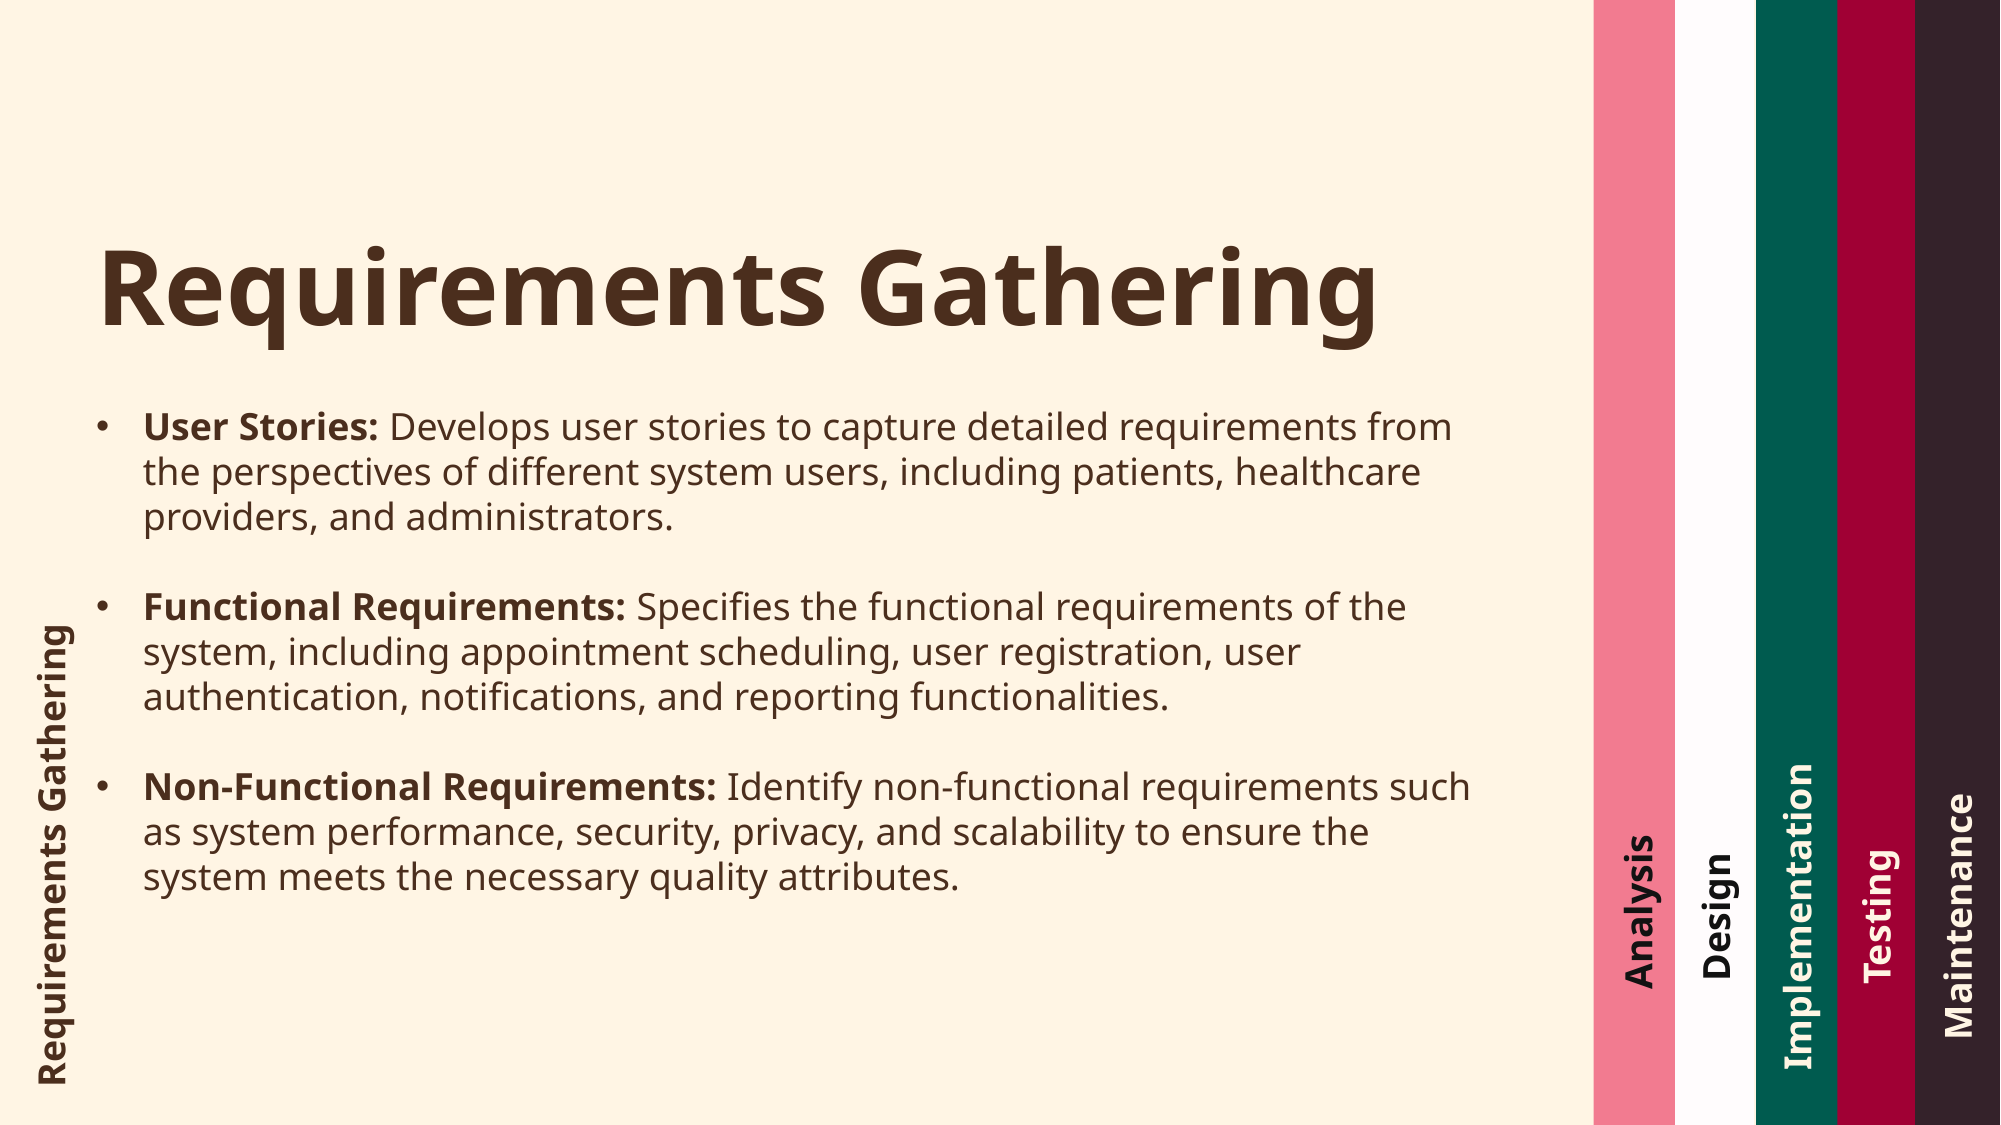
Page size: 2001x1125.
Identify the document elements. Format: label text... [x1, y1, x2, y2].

text_box Analysis [1607, 819, 1668, 1015]
text_box [1593, 0, 1676, 1125]
text_box Maintenance [1926, 778, 1987, 1055]
text_box [1838, 0, 1914, 1125]
text_box Design [1685, 837, 1745, 996]
text_box Requirements Gathering [20, 608, 81, 1103]
text_box [1914, 0, 2000, 1125]
text_box Implementation [1766, 748, 1827, 1086]
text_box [81, 213, 1511, 911]
text_box Testing [1845, 833, 1906, 1000]
text_box [1676, 0, 1755, 1125]
text_box [1755, 0, 1838, 1125]
